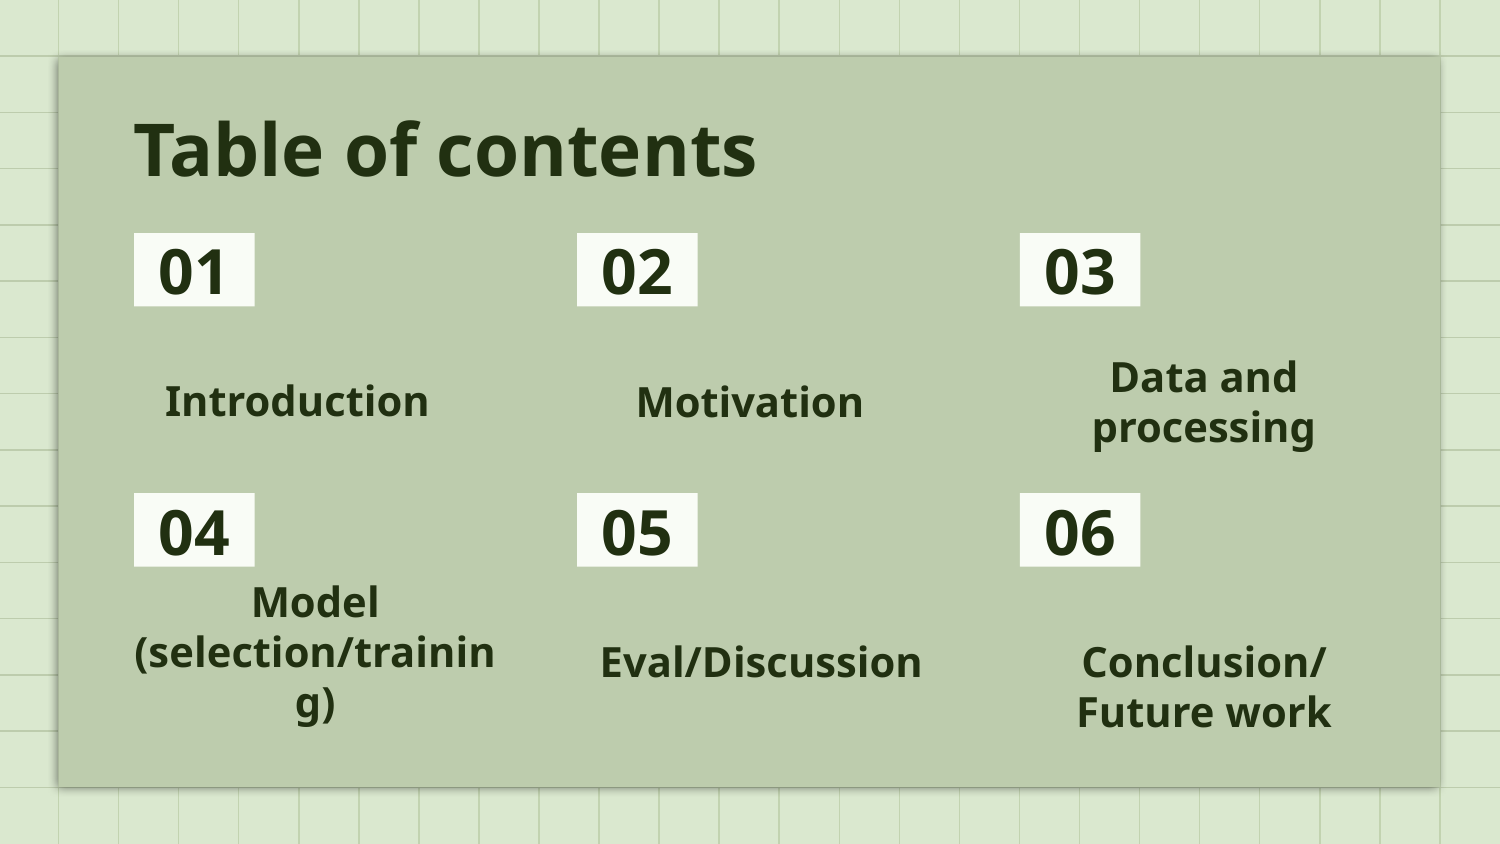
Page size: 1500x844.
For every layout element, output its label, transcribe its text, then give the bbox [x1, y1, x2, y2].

title 02 [577, 233, 698, 307]
subtitle Eval/Discussion [560, 585, 962, 737]
subtitle Data and processing [1003, 324, 1405, 477]
subtitle Introduction [108, 324, 487, 476]
subtitle Model (selection/training) [108, 575, 523, 727]
title 06 [1019, 493, 1141, 567]
title 04 [134, 493, 255, 567]
subtitle Motivation [560, 324, 940, 477]
subtitle Conclusion/Future work [1003, 585, 1405, 737]
title Table of contents [118, 88, 1382, 183]
title 05 [577, 493, 698, 567]
title 03 [1019, 233, 1141, 307]
title 01 [134, 233, 255, 307]
